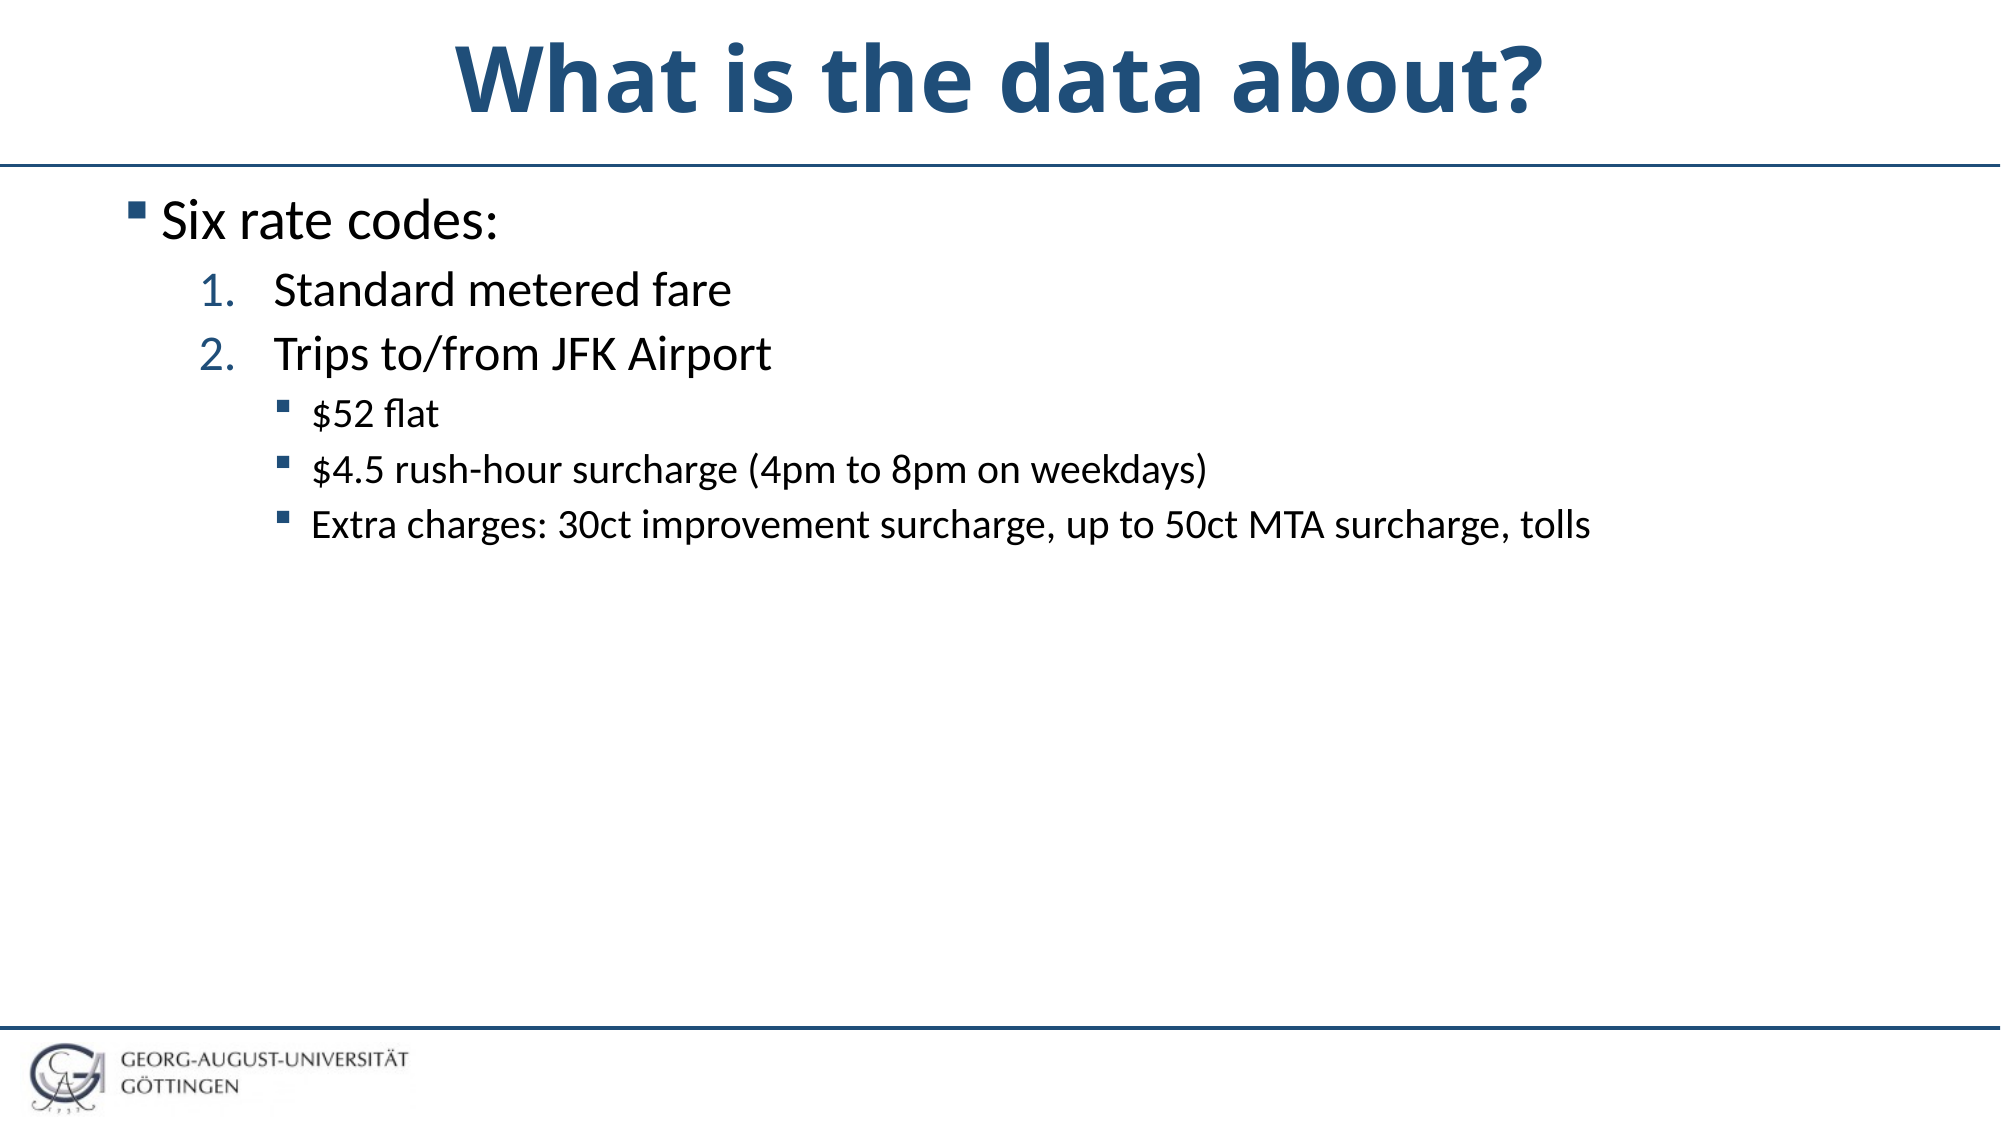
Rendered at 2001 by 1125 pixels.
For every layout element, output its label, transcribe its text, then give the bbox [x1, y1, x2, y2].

picture [20, 1042, 416, 1117]
title What is the data about? [0, 0, 2000, 166]
list Six rate codes: Standard metered fare Trips to/from JFK Airport $52 flat $4.5 rush-hour surcharge (4pm to 8pm on weekdays) Extra charges: 30ct improvement surcharge, up to 50ct MTA surcharge, tolls [108, 182, 1896, 1014]
